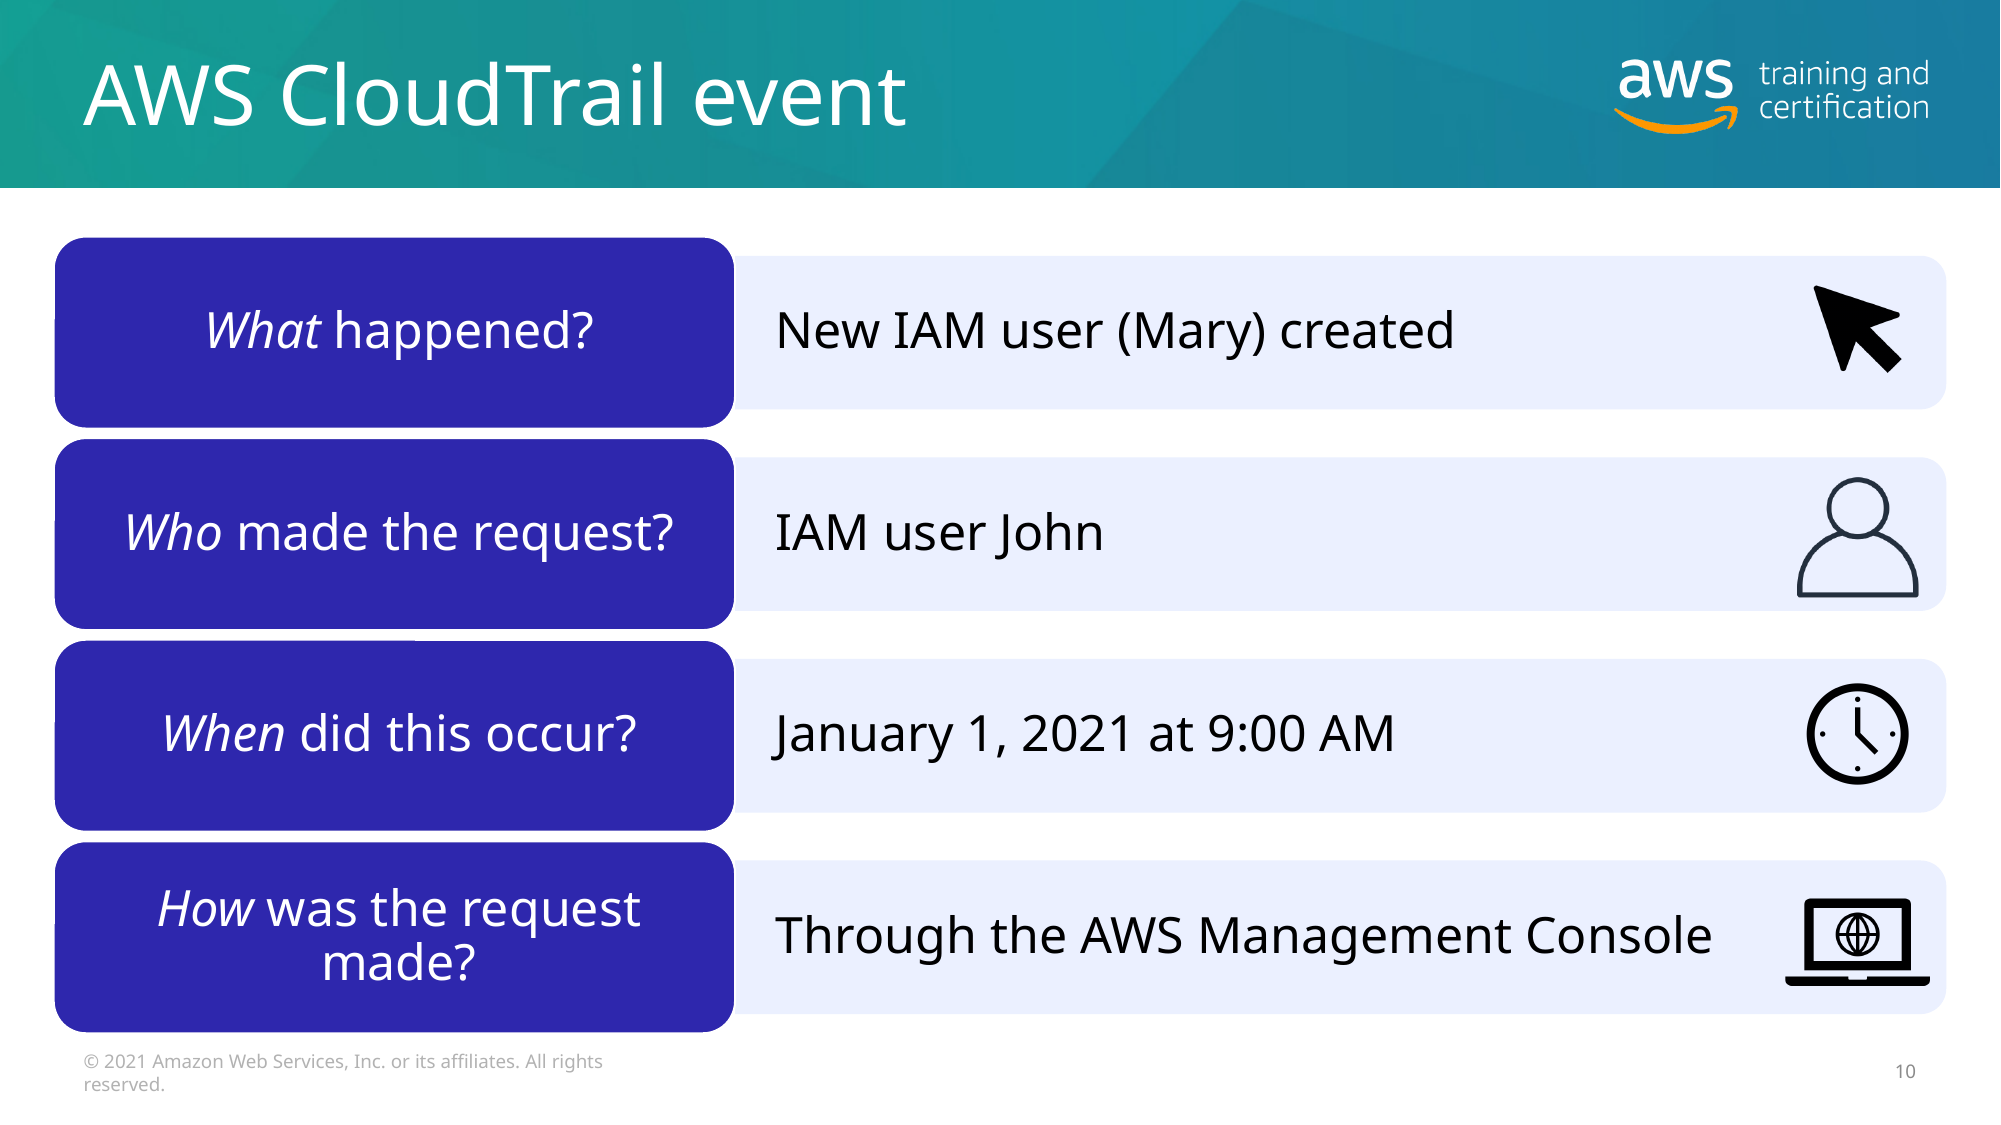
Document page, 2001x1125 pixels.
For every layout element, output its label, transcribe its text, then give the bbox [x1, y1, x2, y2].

footer © 2021 Amazon Web Services, Inc. or its affiliates. All rights reserved. [68, 1042, 682, 1103]
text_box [53, 236, 1947, 1034]
title AWS CloudTrail event [68, 59, 1551, 138]
slide_number 10 [1481, 1042, 1932, 1103]
picture [0, 0, 2000, 188]
